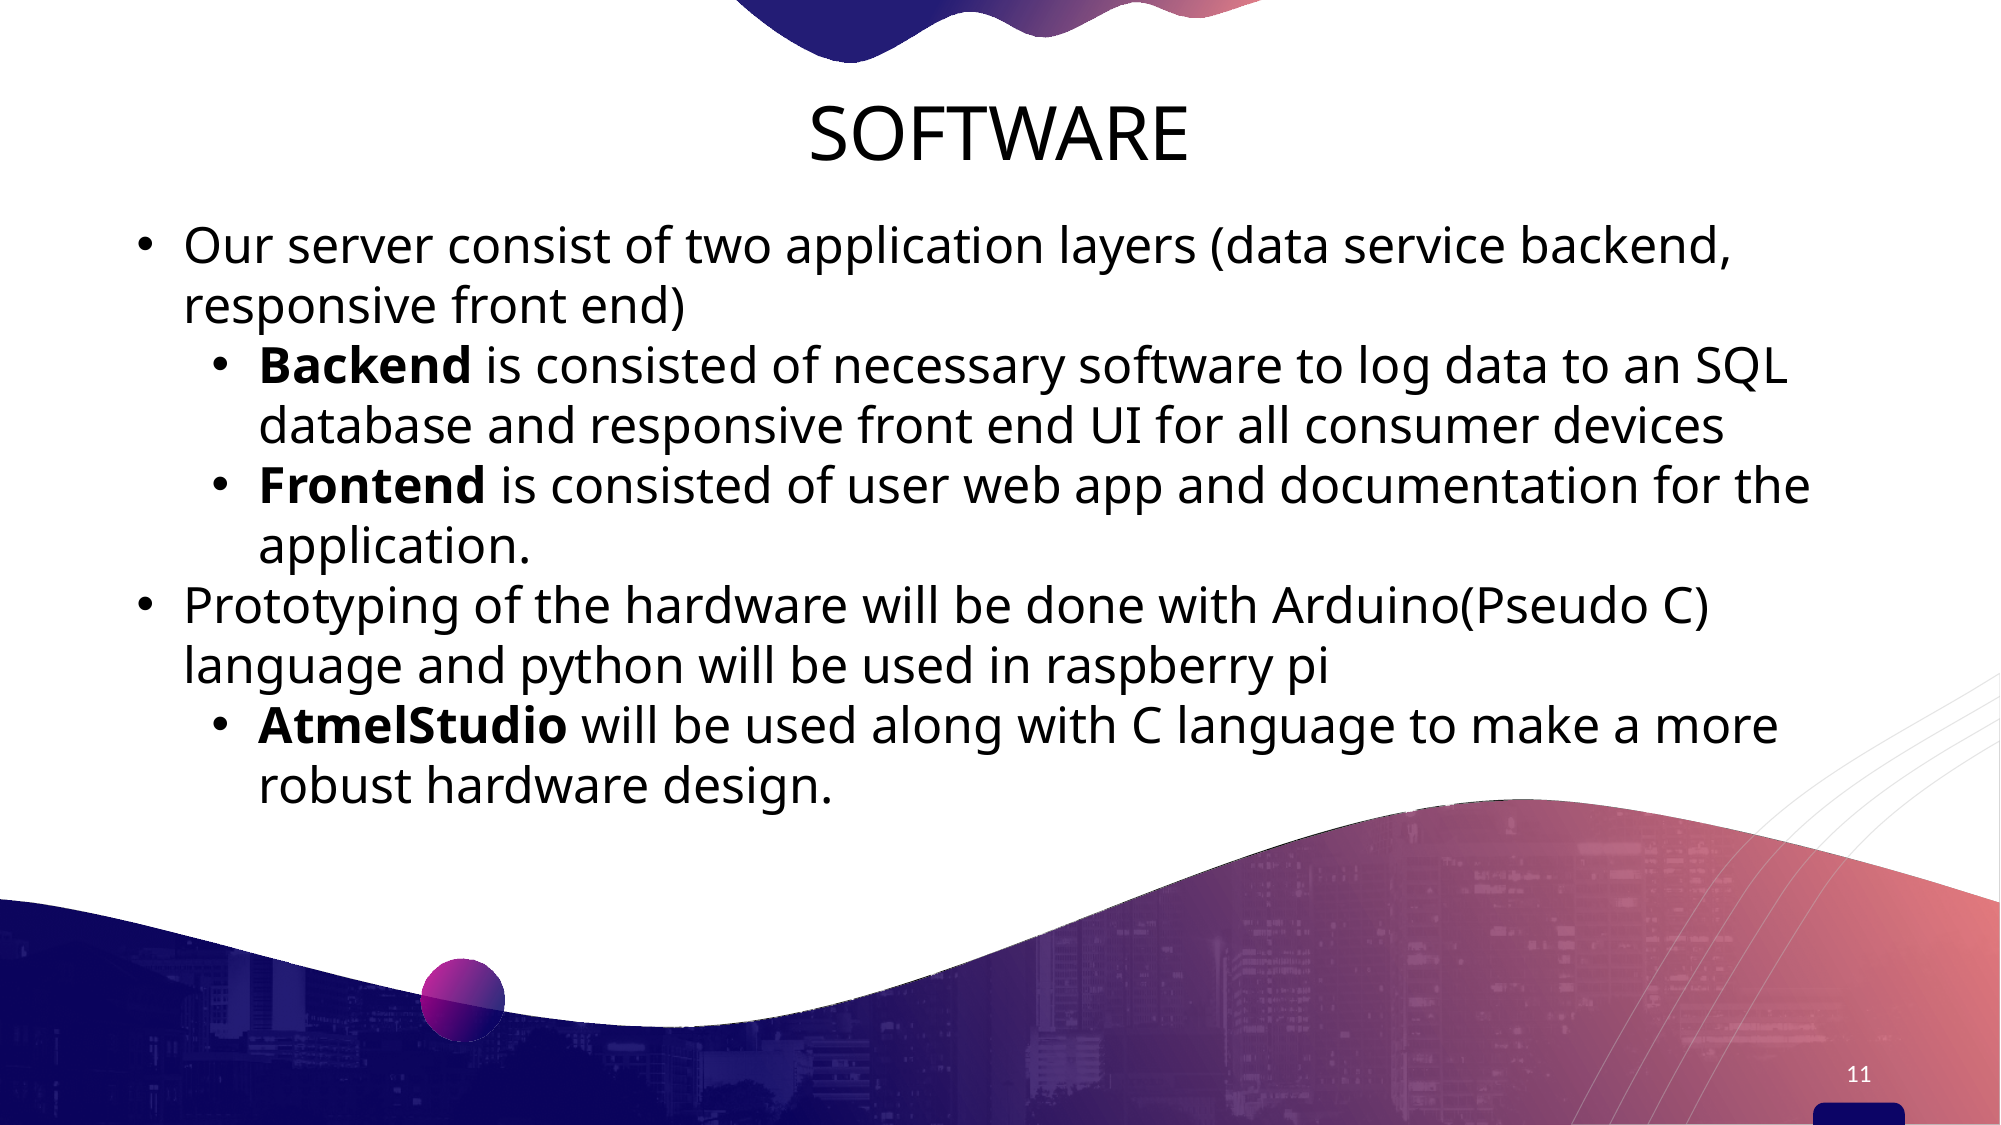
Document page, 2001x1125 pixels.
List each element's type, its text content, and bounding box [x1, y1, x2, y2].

picture [0, 799, 1571, 1125]
title SOFTWARE [106, 66, 1894, 207]
text_box [735, 0, 1261, 63]
text_box Our server consist of two application layers (data service backend, responsive front end) Backend is consisted of necessary software to log data to an SQL database and responsive front end UI for all consumer devices Frontend is consisted of user web app and documentation for the application. Prototyping of the hardware will be done with Arduino(Pseudo C) language and python will be used in raspberry pi AtmelStudio will be used along with C language to make a more robust hardware design. [121, 206, 1894, 799]
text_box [1571, 673, 2000, 1125]
